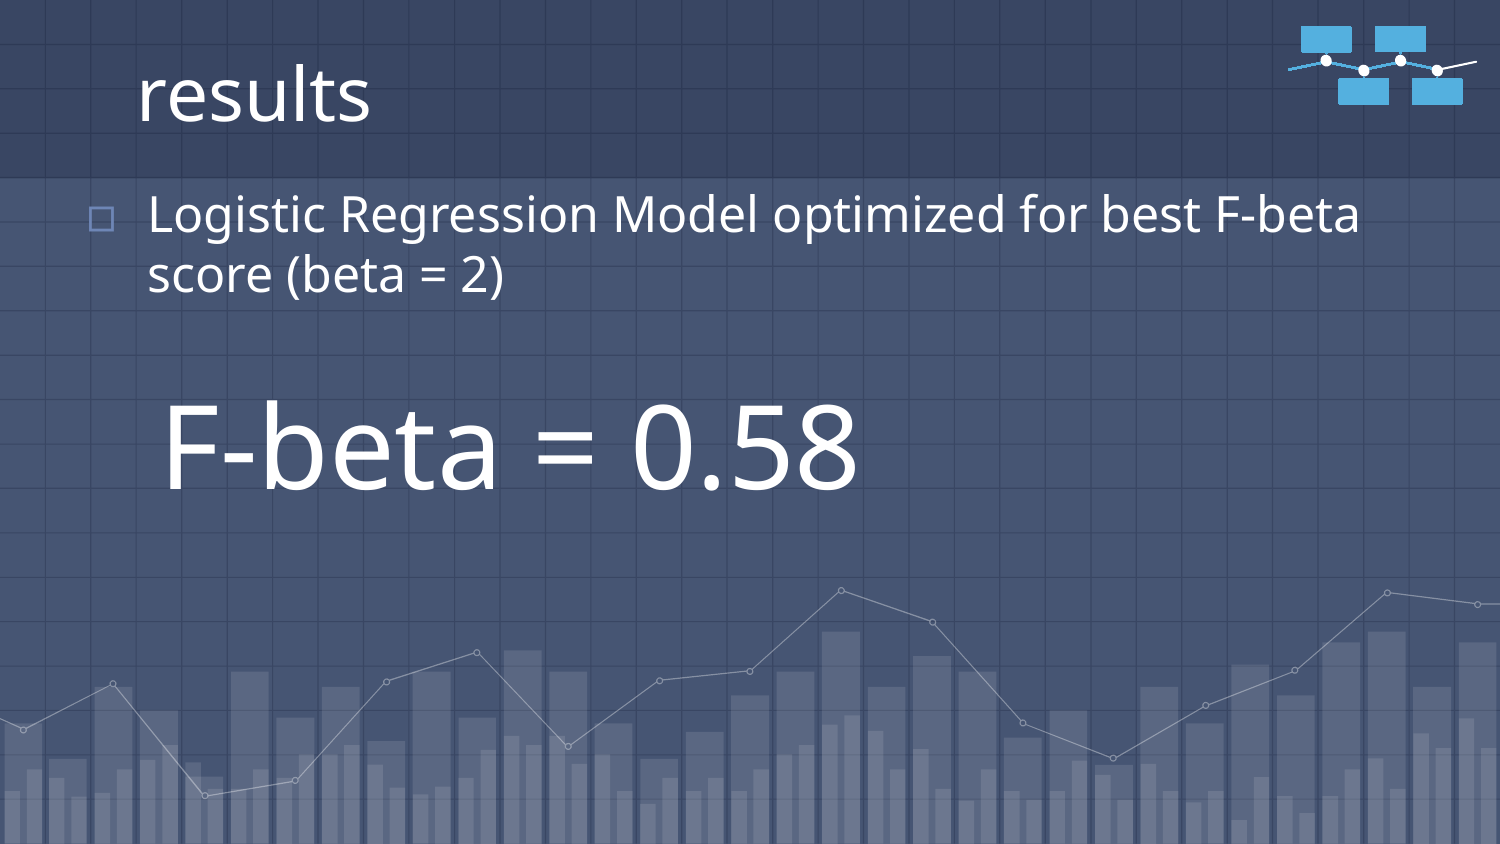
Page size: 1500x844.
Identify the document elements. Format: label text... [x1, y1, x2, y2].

title results [121, 10, 1383, 152]
list Logistic Regression Model optimized for best F-beta score (beta = 2) F-beta = 0.58 [57, 167, 1463, 676]
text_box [1287, 26, 1478, 105]
